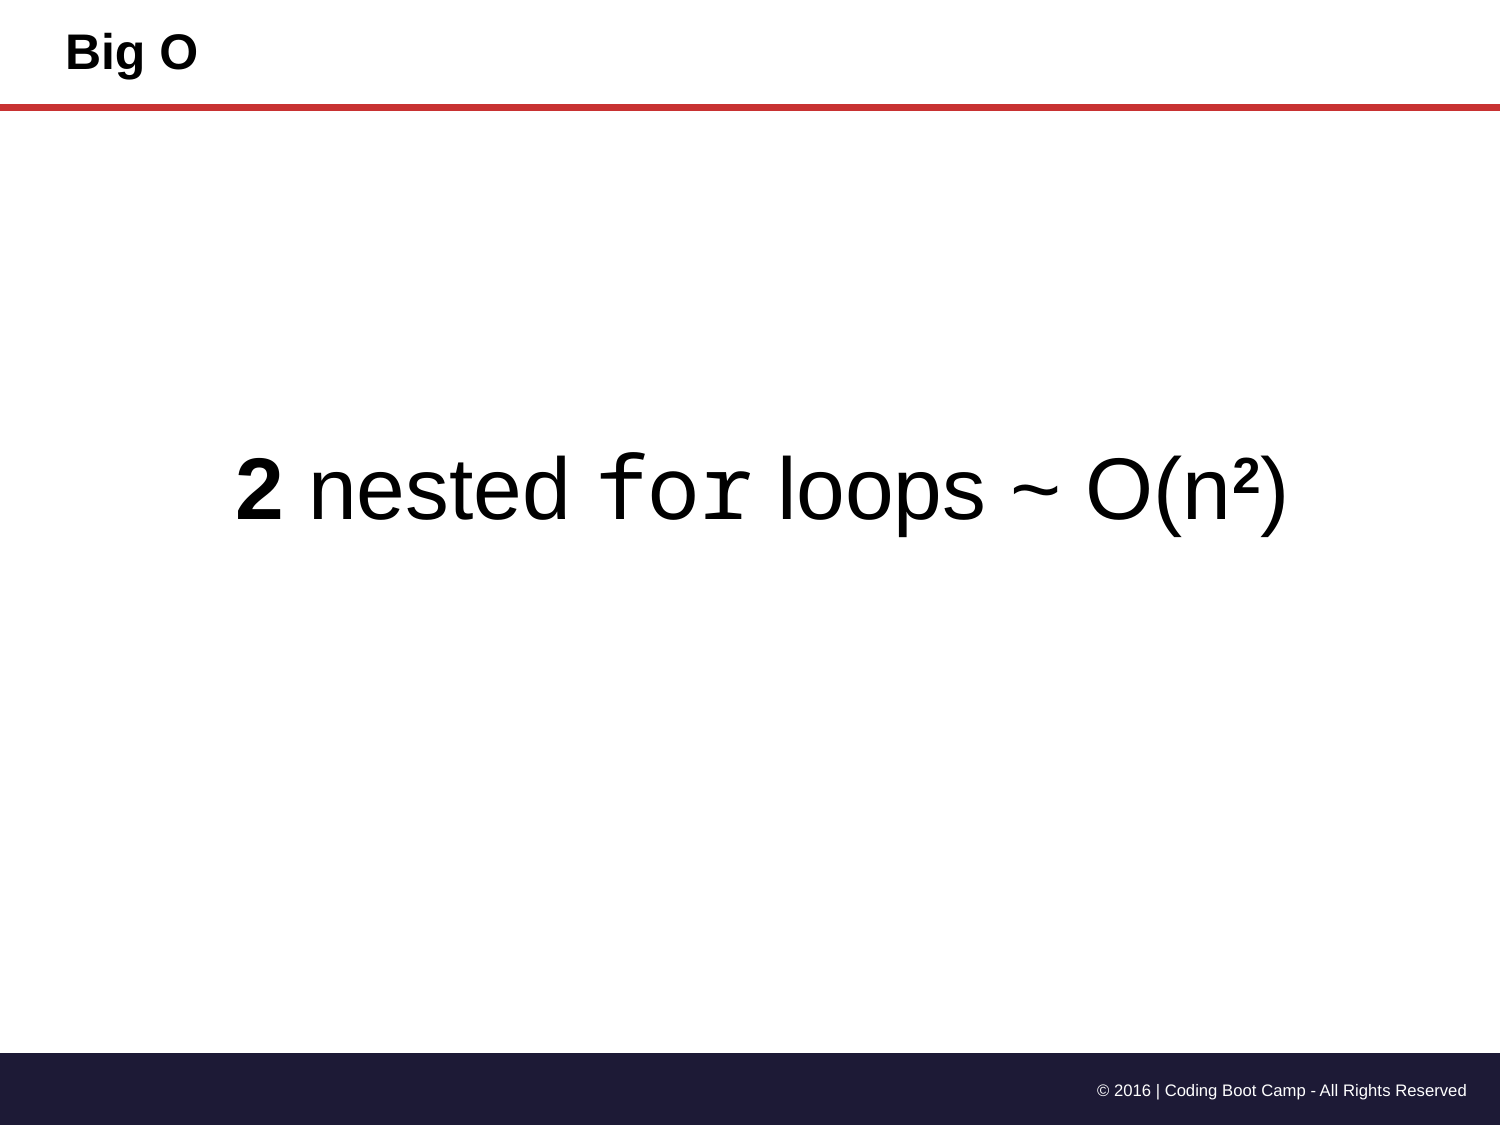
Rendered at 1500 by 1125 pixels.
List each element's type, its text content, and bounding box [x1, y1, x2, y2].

text_box 2 nested for loops ~ O(n2) [49, 424, 1475, 545]
title Big O [50, 0, 1425, 108]
